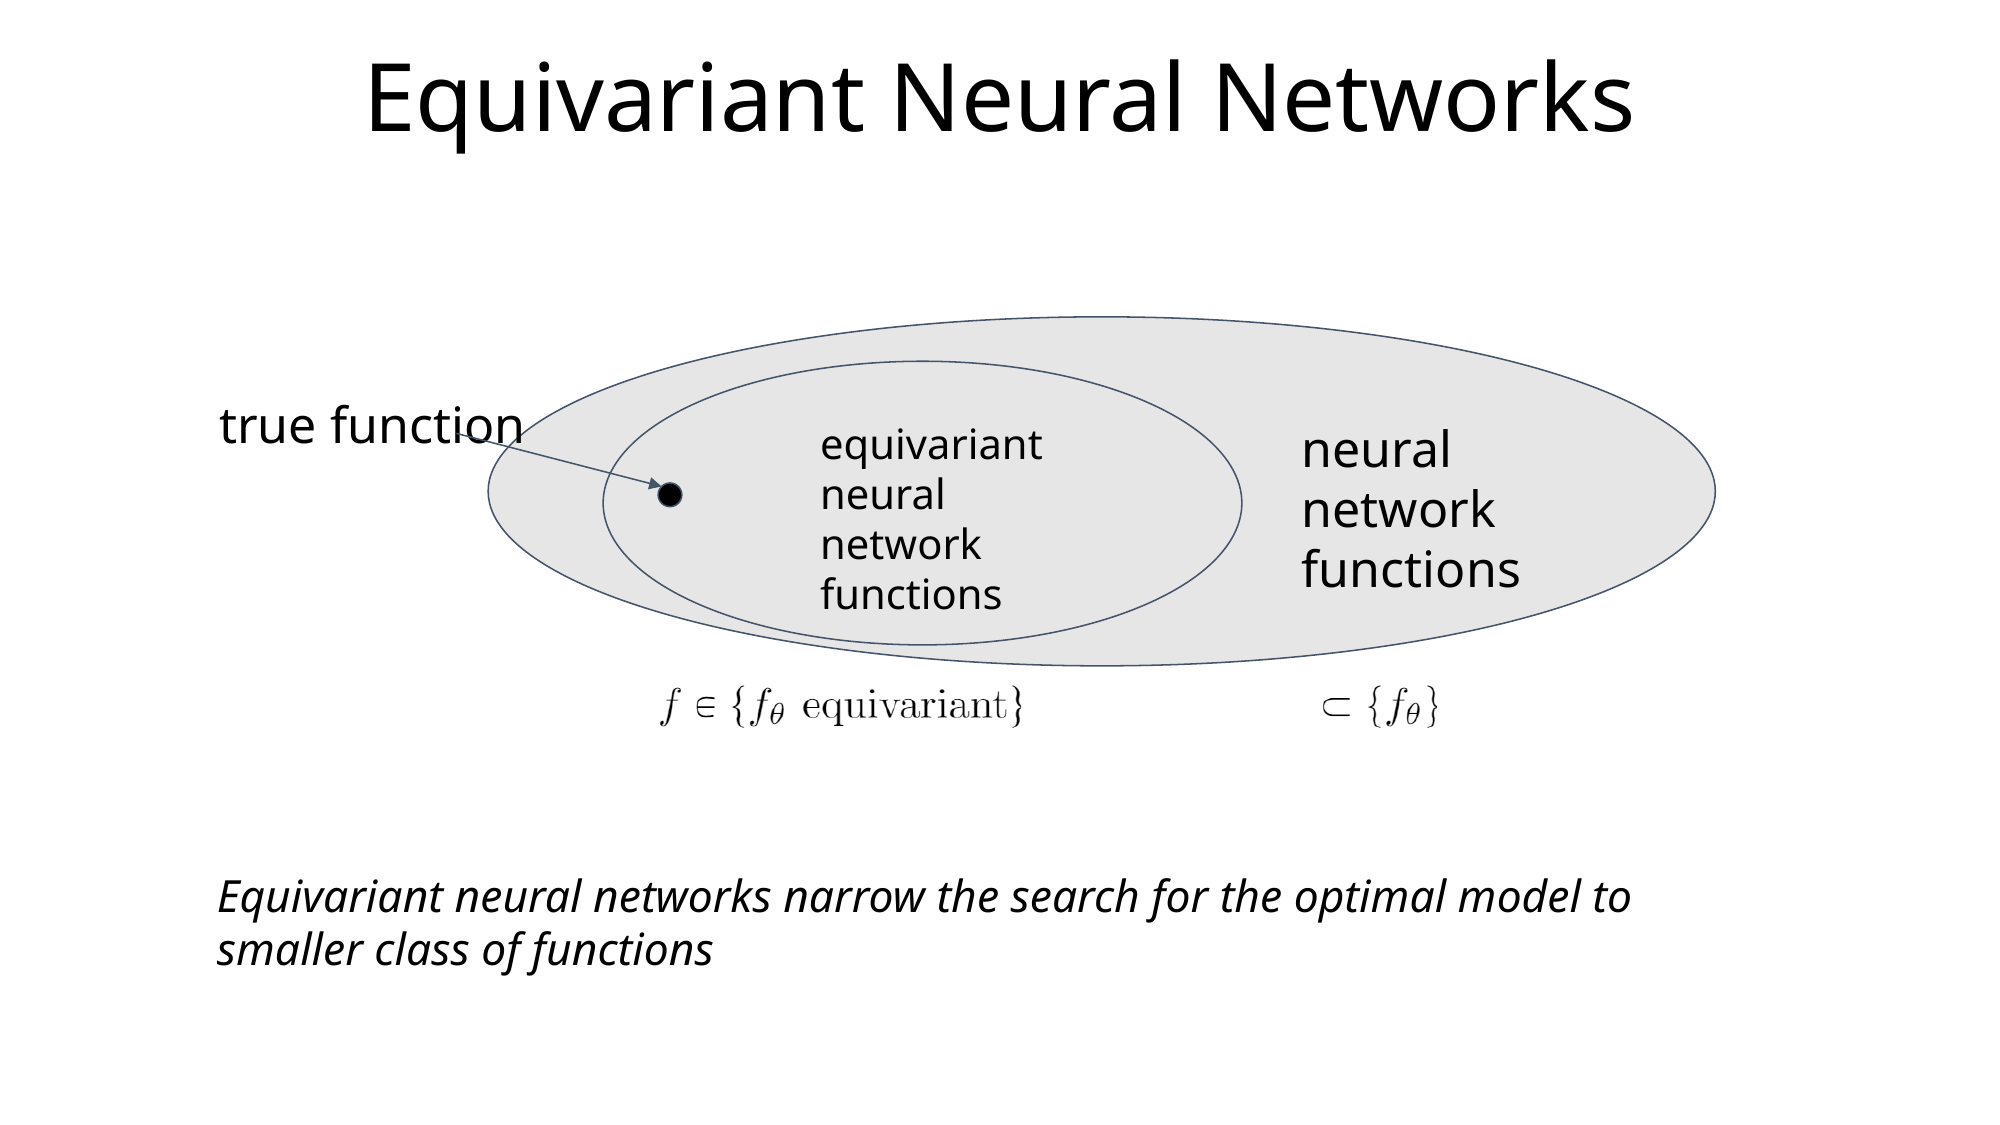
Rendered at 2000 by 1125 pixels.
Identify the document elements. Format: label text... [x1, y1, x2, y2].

title Equivariant Neural Networks [146, 0, 1853, 195]
text_box [831, 639, 1014, 645]
text_box [794, 361, 1135, 397]
text_box neural network functions [1281, 397, 1581, 618]
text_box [456, 433, 662, 487]
text_box [488, 316, 1716, 666]
text_box equivariant neural network functions [800, 397, 1137, 639]
text_box [1137, 397, 1242, 609]
text_box [603, 474, 800, 635]
text_box [658, 482, 682, 507]
picture [643, 670, 1022, 736]
text_box Equivariant neural networks narrow the search for the optimal model to smaller class of functions [196, 847, 1702, 995]
picture [1312, 670, 1437, 736]
text_box true function [199, 373, 915, 474]
